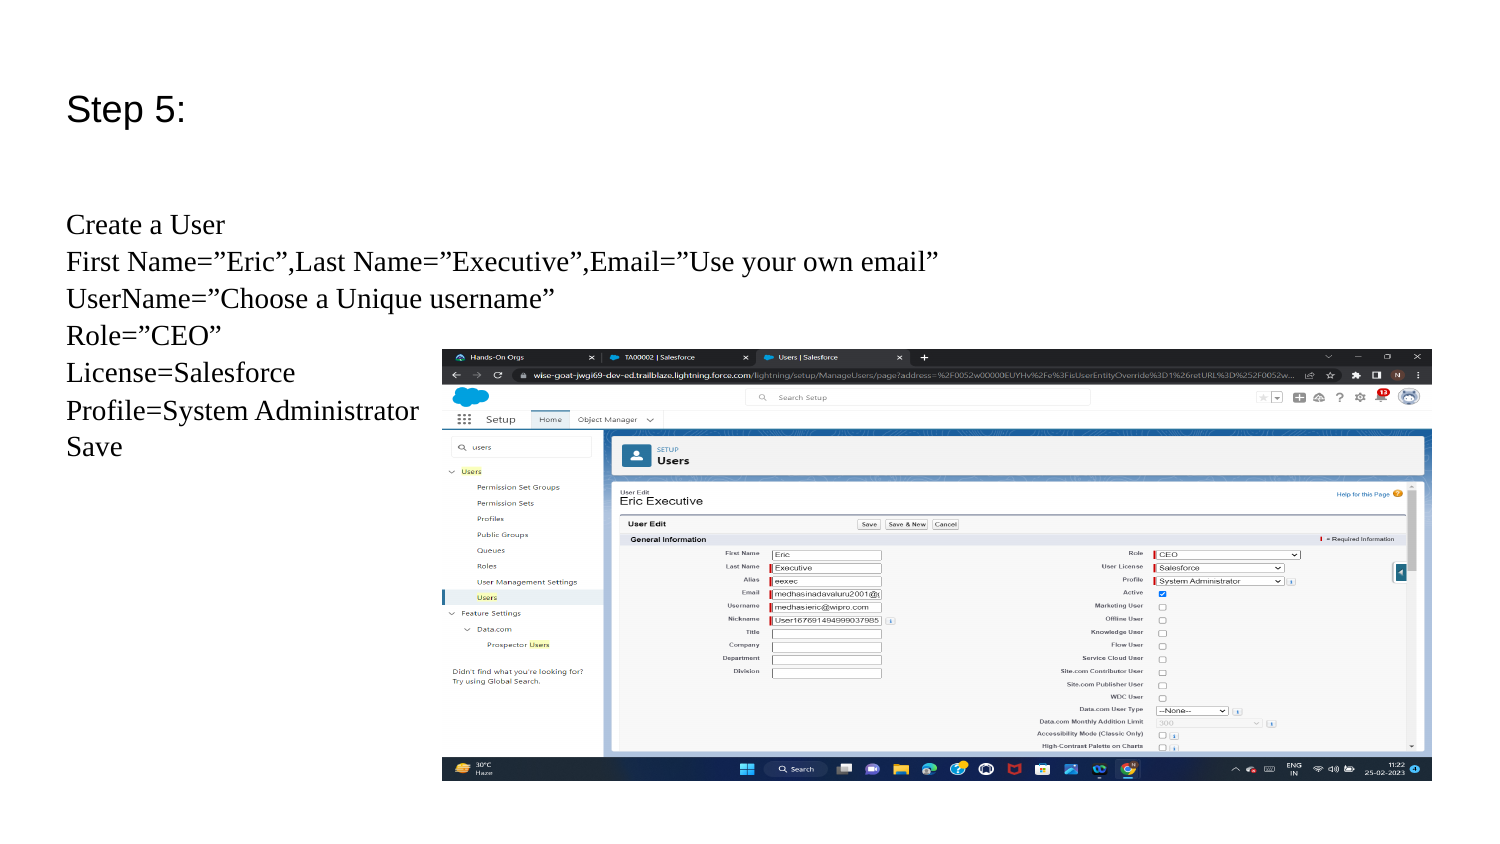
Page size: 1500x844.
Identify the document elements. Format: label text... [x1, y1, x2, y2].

list Create a User First Name=”Eric”,Last Name=”Executive”,Email=”Use your own email” UserName=”Choose a Unique username” Role=”CEO” License=Salesforce Profile=System Administrator Save [51, 189, 1449, 750]
title Step 5: [51, 72, 1449, 167]
picture [441, 348, 1432, 782]
